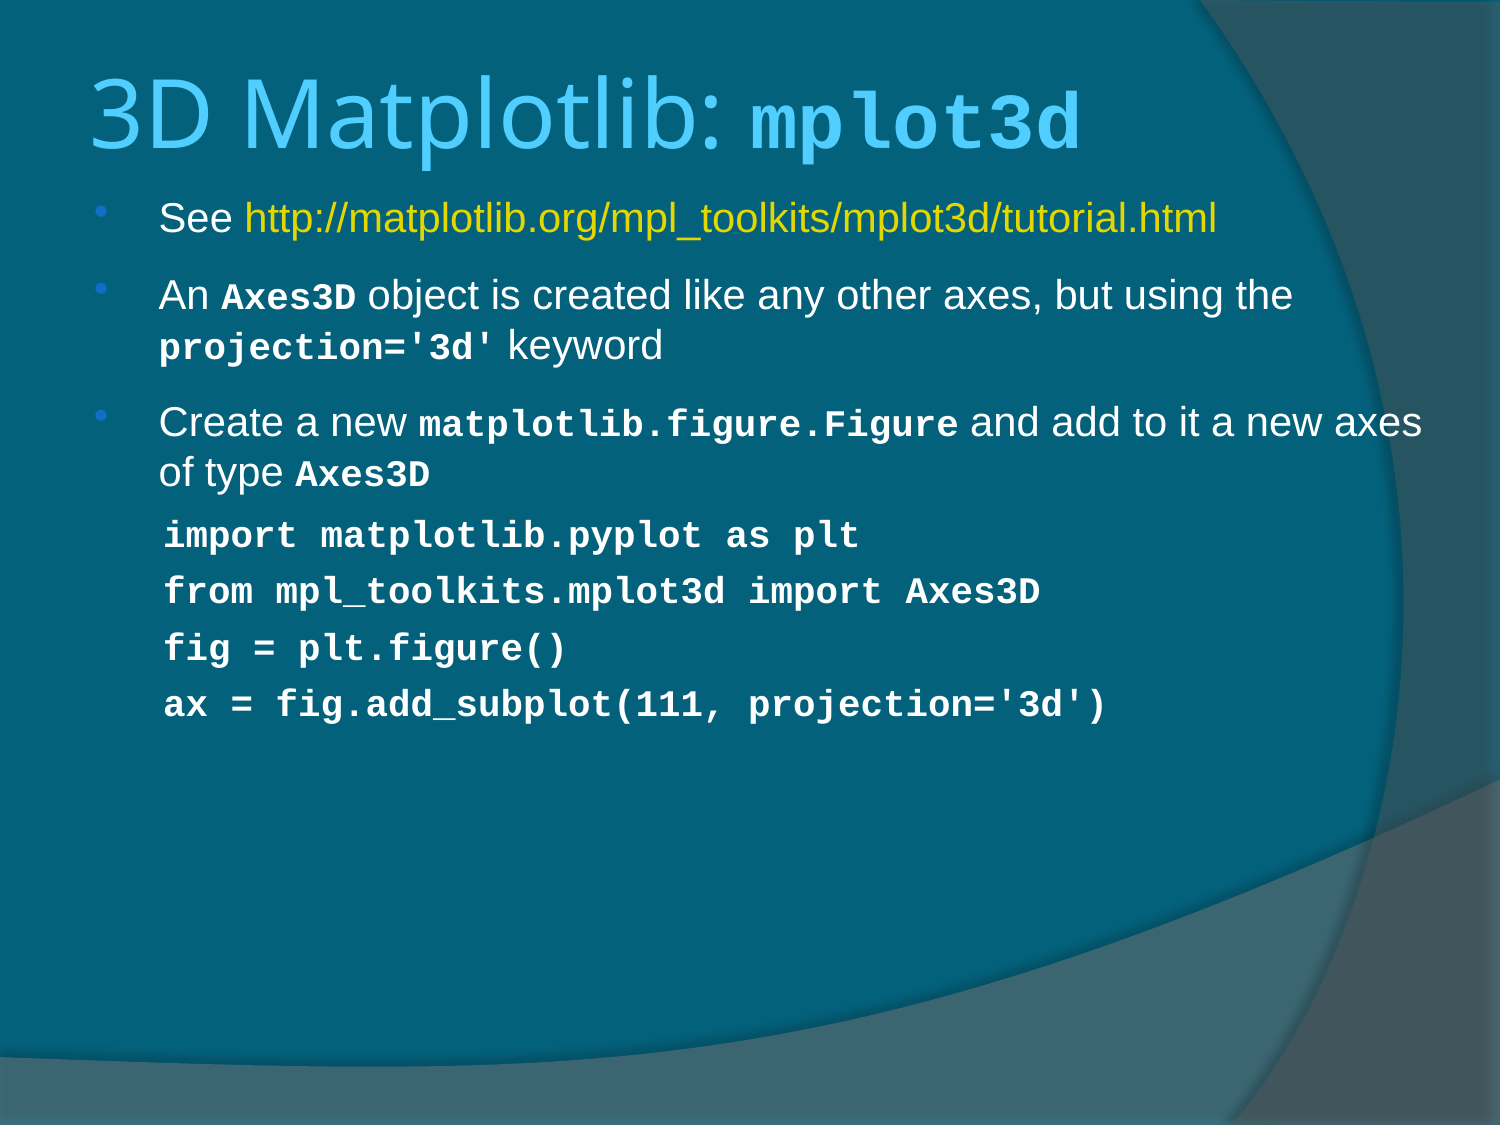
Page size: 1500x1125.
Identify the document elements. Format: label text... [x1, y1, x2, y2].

text_box 3D Matplotlib: mplot3d [74, 45, 1425, 179]
text_box See http://matplotlib.org/mpl_toolkits/mplot3d/tutorial.html An Axes3D object is created like any other axes, but using the projection='3d' keyword Create a new matplotlib.figure.Figure and add to it a new axes of type Axes3D import matplotlib.pyplot as plt from mpl_toolkits.mplot3d import Axes3D fig = plt.figure() ax = fig.add_subplot(111, projection='3d') [74, 183, 1461, 1006]
